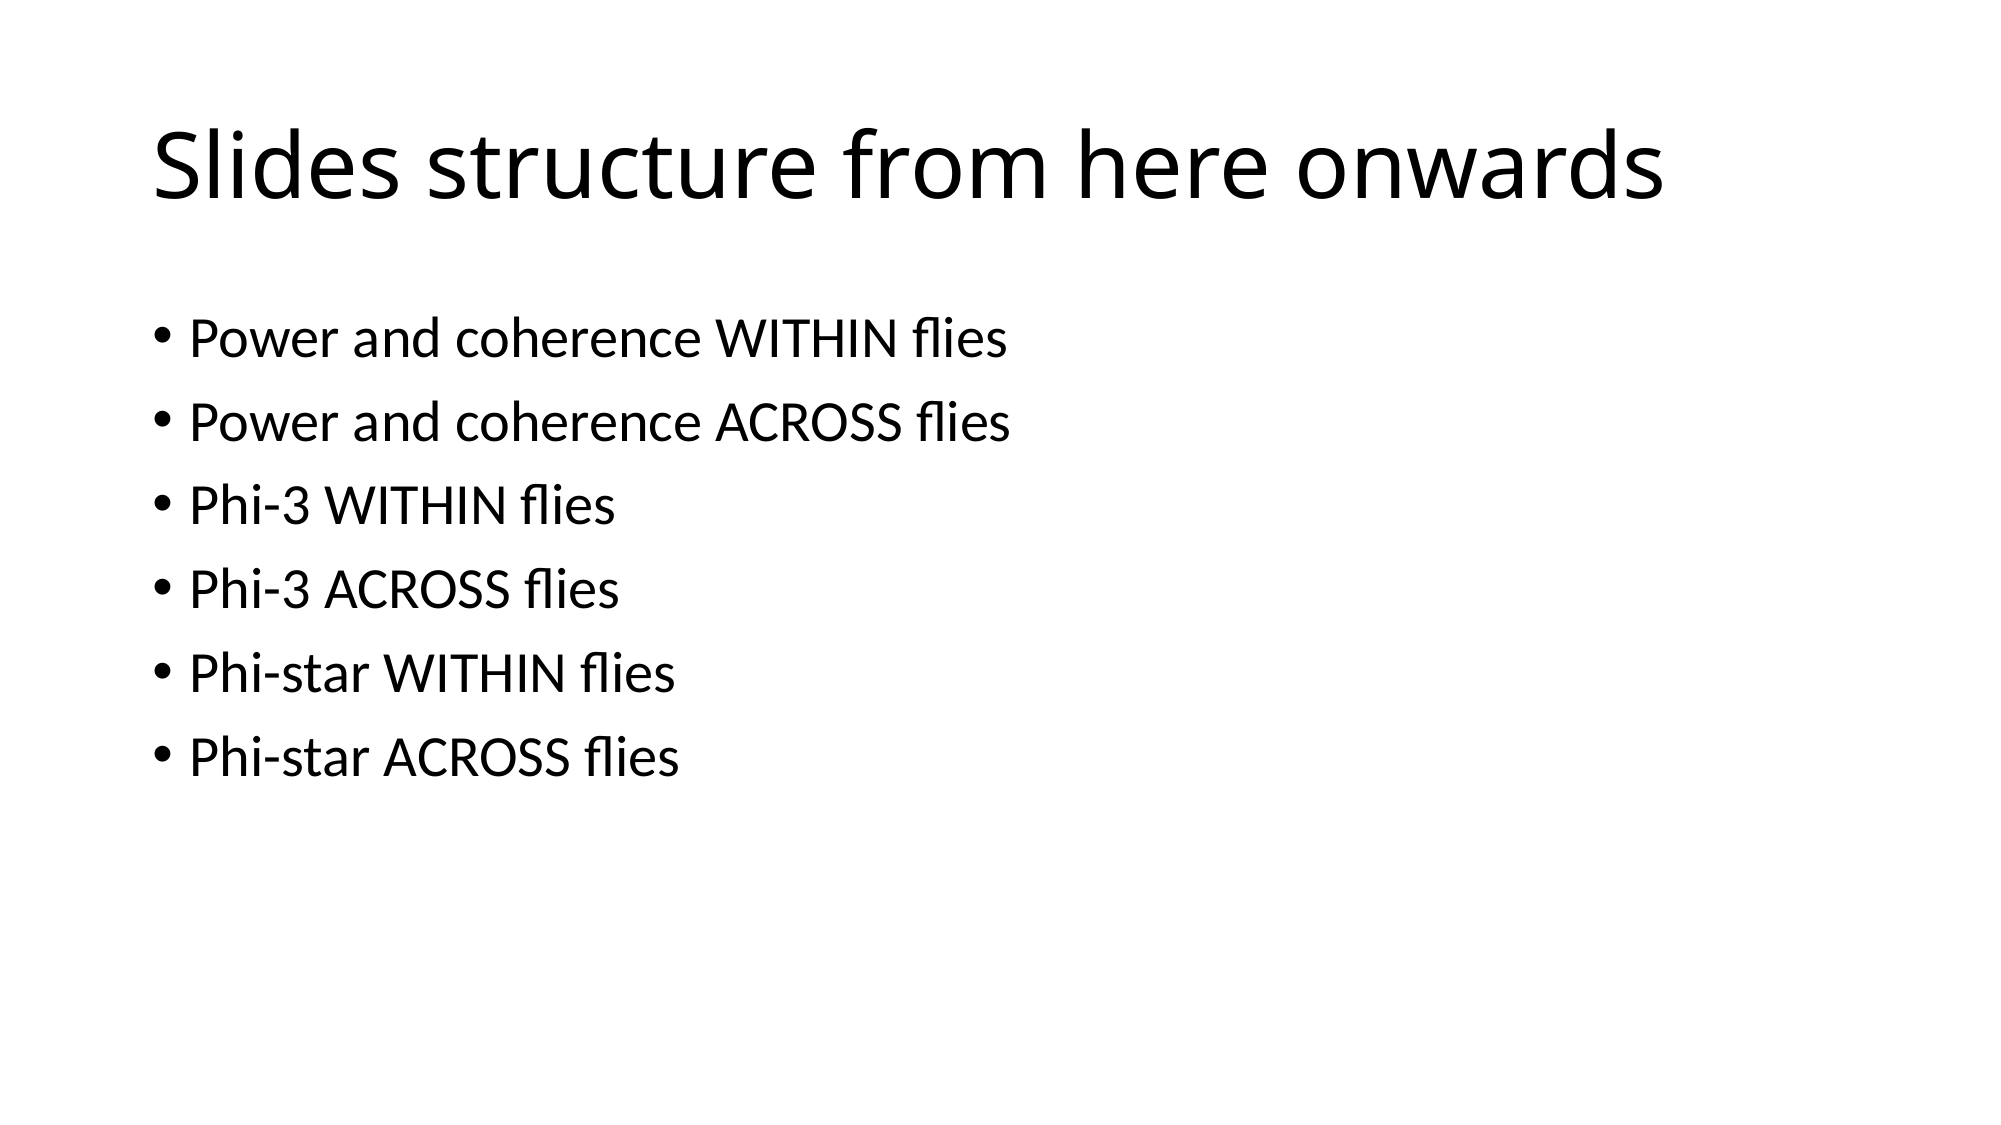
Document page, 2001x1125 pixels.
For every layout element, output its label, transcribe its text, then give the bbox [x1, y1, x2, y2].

title Slides structure from here onwards [137, 59, 1863, 278]
list Power and coherence WITHIN flies Power and coherence ACROSS flies Phi-3 WITHIN flies Phi-3 ACROSS flies Phi-star WITHIN flies Phi-star ACROSS flies [137, 299, 1863, 1014]
